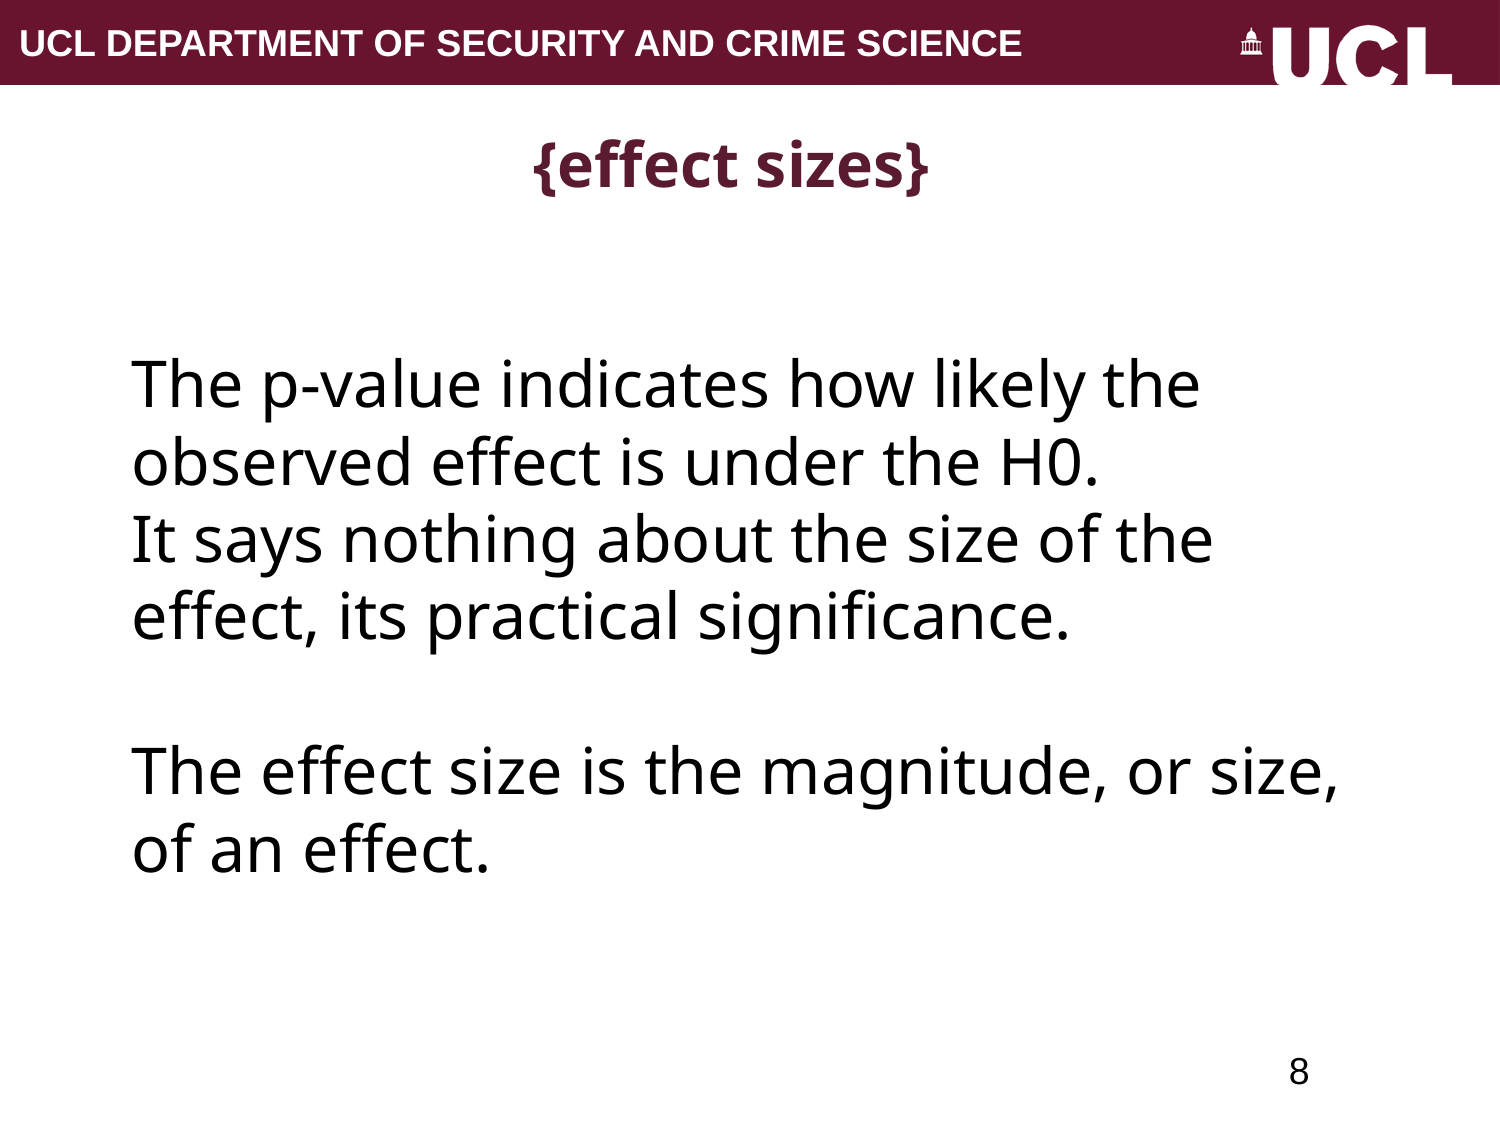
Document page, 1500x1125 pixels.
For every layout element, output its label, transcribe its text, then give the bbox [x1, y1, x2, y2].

list The p-value indicates how likely the observed effect is under the H0. It says nothing about the size of the effect, its practical significance. The effect size is the magnitude, or size, of an effect. [123, 257, 1377, 982]
slide_number 8 [1280, 1039, 1320, 1098]
title {effect sizes} [34, 116, 1429, 259]
picture [0, 0, 1500, 85]
